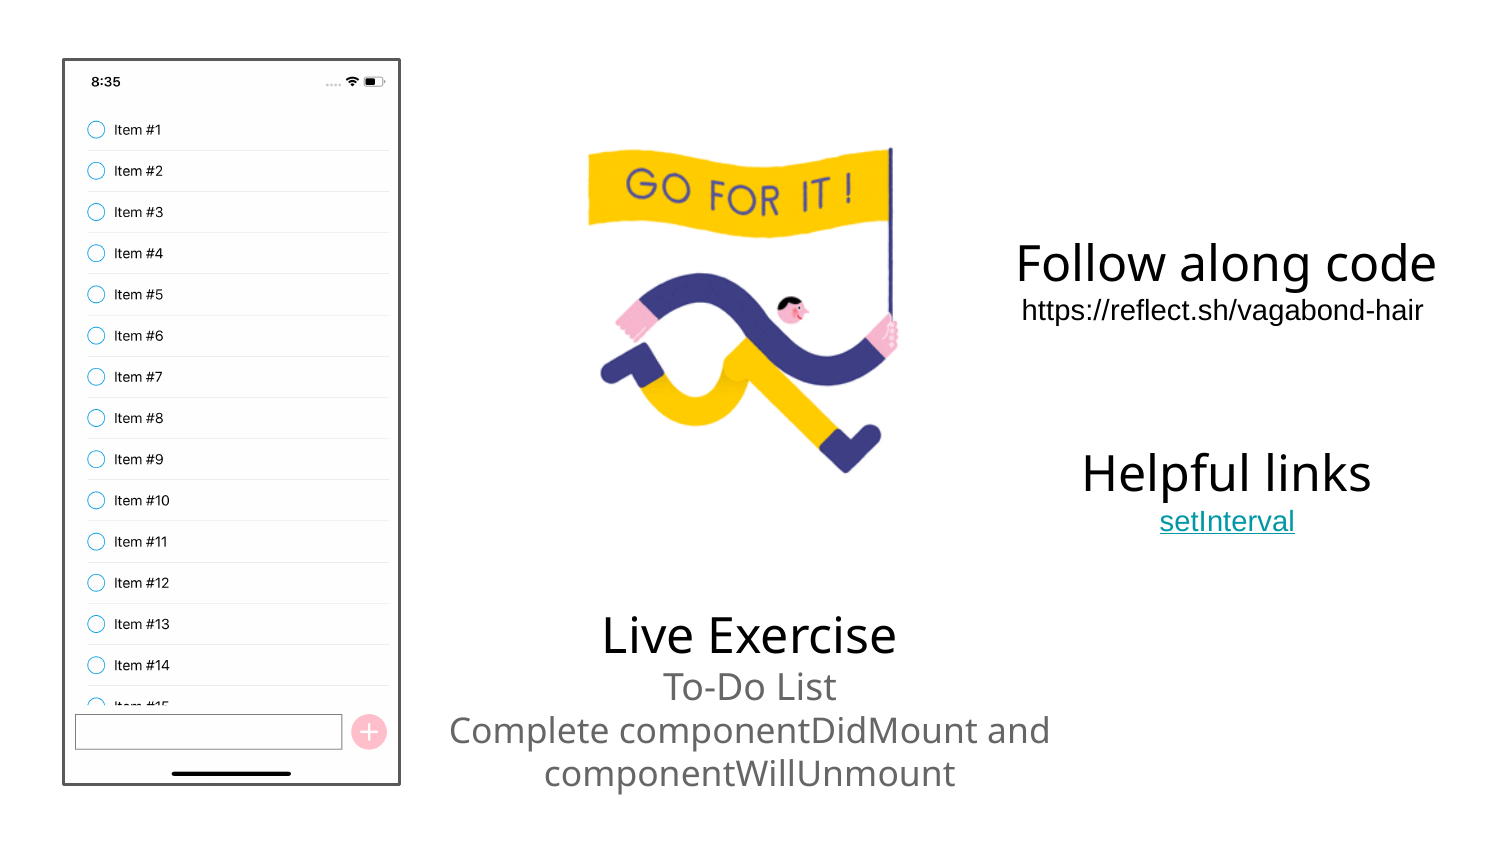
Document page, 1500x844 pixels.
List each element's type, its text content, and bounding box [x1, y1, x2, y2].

text_box Live Exercise To-Do List Complete componentDidMount and componentWillUnmount [404, 588, 1117, 748]
text_box Follow along code https://reflect.sh/vagabond-hair [1065, 216, 1477, 376]
picture [64, 60, 399, 783]
text_box Helpful links setInterval [1065, 426, 1477, 535]
picture [440, 80, 1060, 544]
